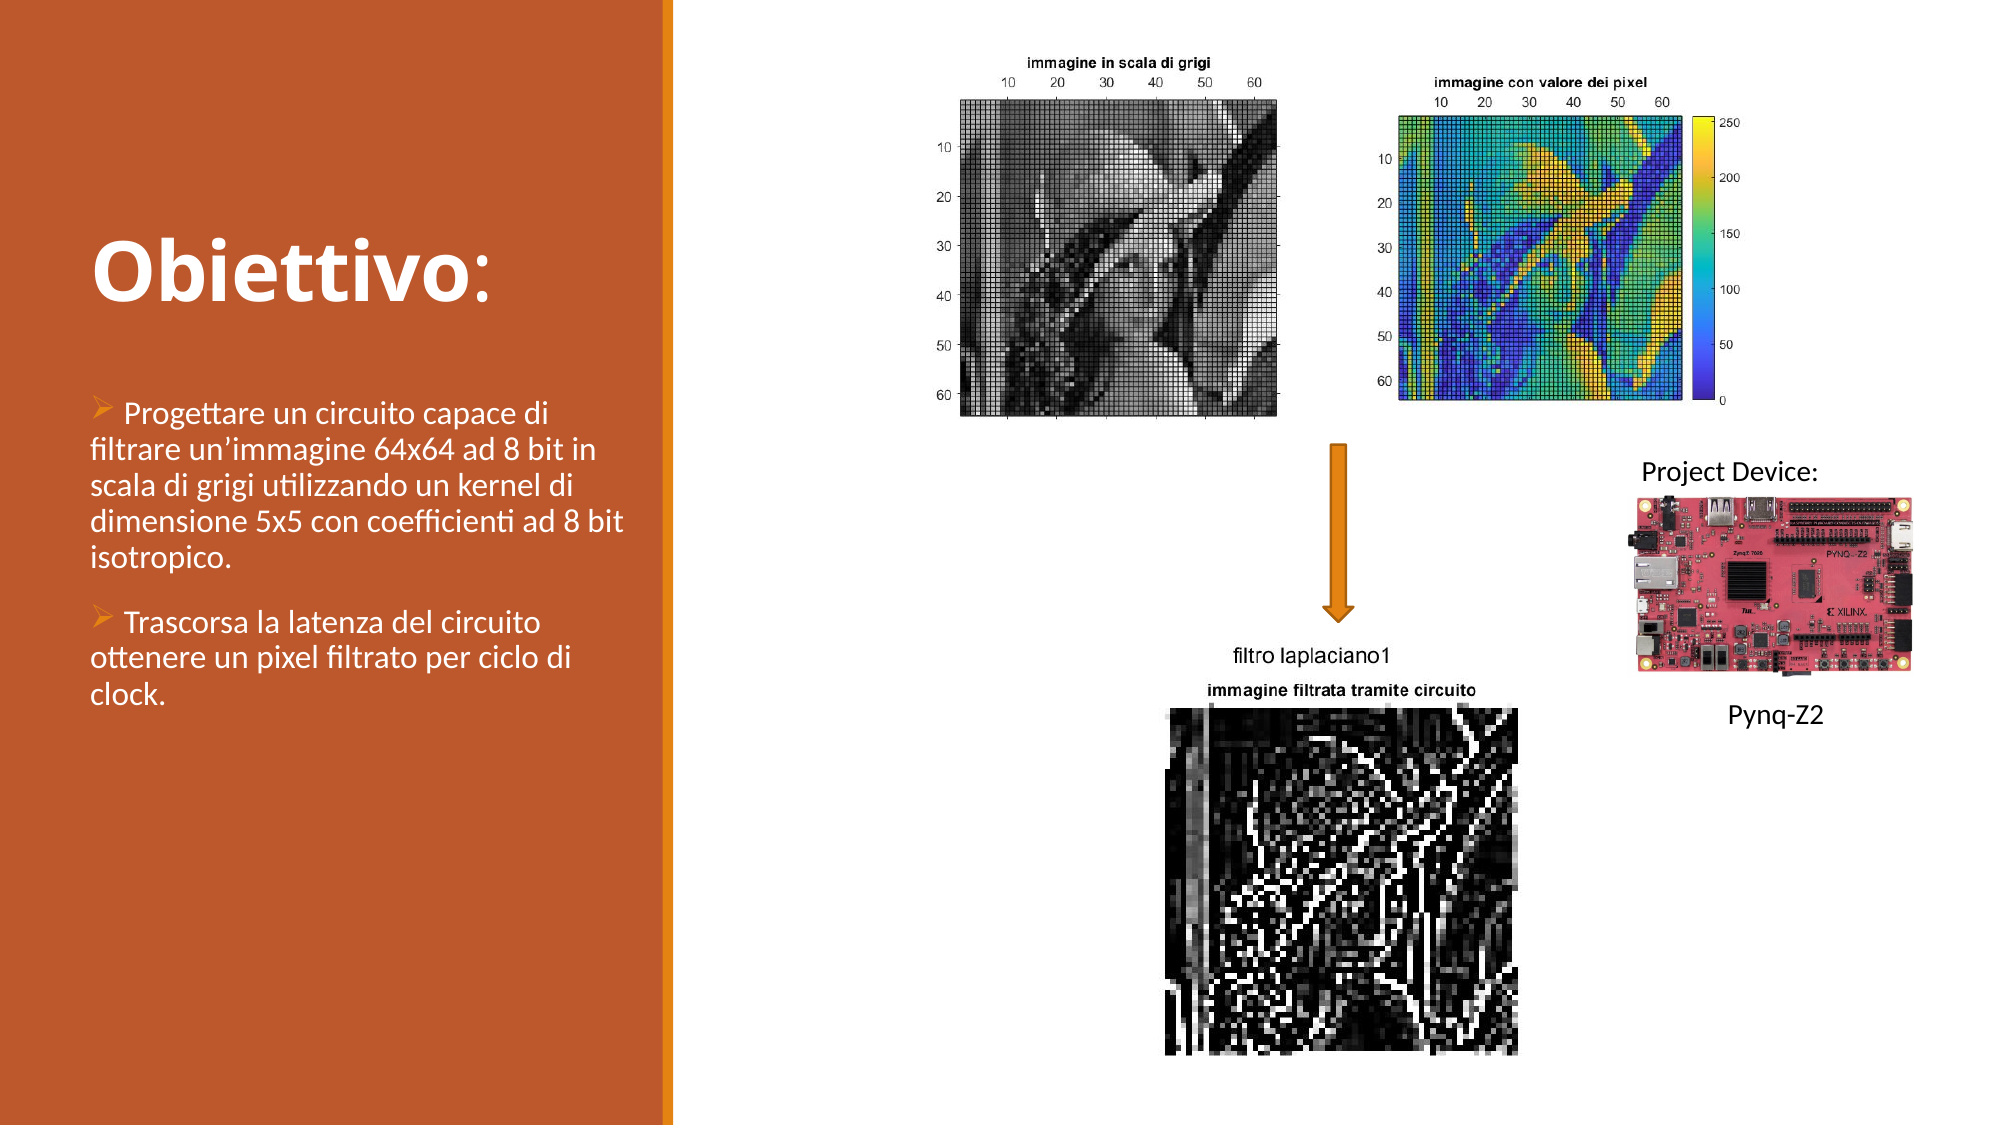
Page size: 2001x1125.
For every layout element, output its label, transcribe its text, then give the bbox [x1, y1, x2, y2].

picture [1626, 494, 1914, 678]
text_box Pynq-Z2 [1713, 687, 2000, 738]
title Obiettivo: [75, 97, 600, 327]
picture [926, 49, 1752, 424]
text_box [1322, 443, 1355, 623]
text_box Project Device: [1626, 444, 1914, 493]
list Progettare un circuito capace di filtrare un’immagine 64x64 ad 8 bit in scala di grigi utilizzando un kernel di dimensione 5x5 con coefficienti ad 8 bit isotropico. Trascorsa la latenza del circuito ottenere un pixel filtrato per ciclo di clock. [75, 388, 647, 943]
picture [1151, 638, 1527, 1065]
